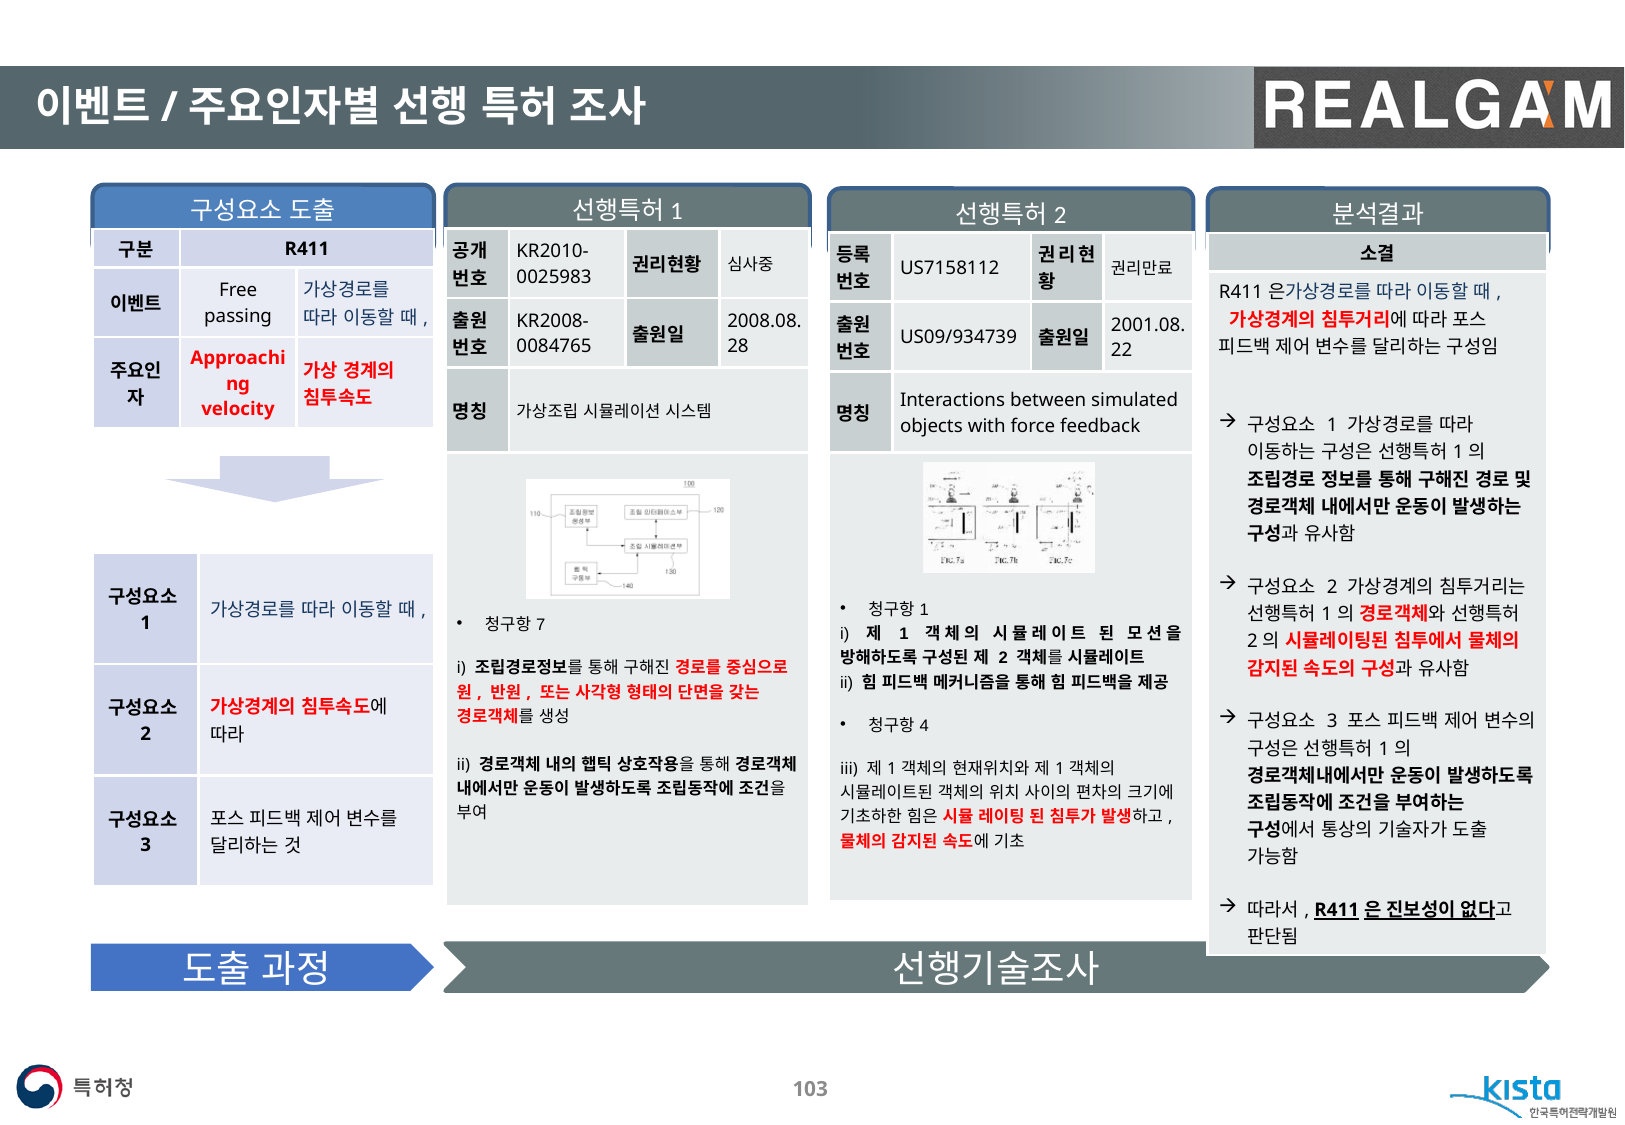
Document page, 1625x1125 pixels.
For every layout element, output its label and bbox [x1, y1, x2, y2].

picture [10, 1058, 141, 1116]
table_cell [200, 665, 433, 774]
picture [1489, 1076, 1616, 1118]
text_box [826, 186, 1196, 253]
text_box [162, 454, 387, 505]
table_cell [94, 665, 197, 774]
table_header [830, 234, 891, 300]
table_cell [830, 373, 891, 451]
table_cell [298, 269, 433, 336]
picture [924, 432, 1094, 603]
table_cell [447, 299, 508, 366]
table_header [447, 230, 508, 297]
text_box [443, 941, 1550, 993]
table_header [510, 230, 624, 297]
table_header [94, 230, 179, 266]
table_header [1105, 234, 1192, 300]
table_cell [1209, 273, 1546, 954]
picture [525, 478, 730, 599]
table_cell [200, 777, 433, 885]
table_header [200, 554, 433, 663]
table_header [1032, 234, 1102, 300]
text_box [88, 941, 437, 993]
table_cell [1105, 303, 1192, 370]
text_box [1205, 186, 1551, 254]
table_cell [298, 338, 433, 427]
list [20, 72, 1533, 144]
table_cell [510, 299, 624, 366]
table_cell [447, 369, 508, 451]
table_header [1209, 234, 1546, 270]
table_cell [510, 369, 808, 451]
table_header [94, 554, 197, 663]
text_box [443, 182, 812, 249]
table_cell [830, 454, 1192, 900]
table_cell [894, 303, 1030, 370]
table_cell [830, 303, 891, 370]
table_cell [94, 338, 179, 427]
picture [1449, 1076, 1516, 1118]
table_header [721, 230, 808, 297]
table_cell [181, 338, 295, 427]
table_cell [94, 777, 197, 885]
table_cell [94, 269, 179, 336]
table_header [894, 234, 1030, 300]
table_cell [894, 373, 1192, 451]
table_cell [1032, 303, 1102, 370]
text_box [90, 182, 437, 249]
table_cell [627, 299, 718, 366]
picture [1254, 67, 1625, 148]
table_cell [447, 454, 808, 905]
table_header [181, 230, 433, 266]
table_header [627, 230, 718, 297]
table_cell [721, 299, 808, 366]
table_cell [181, 269, 295, 336]
